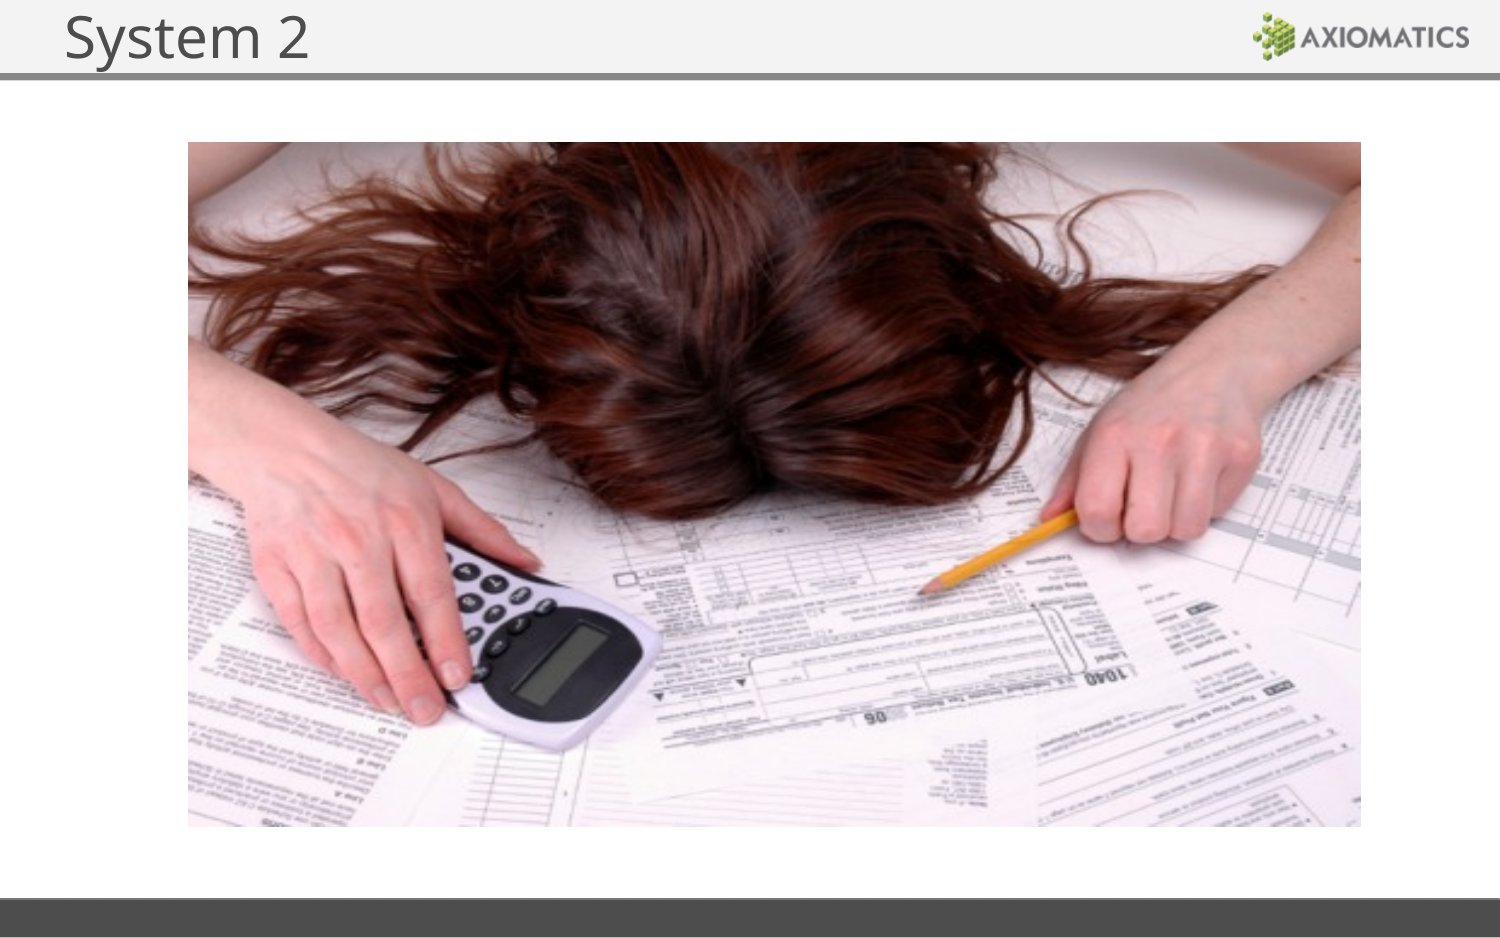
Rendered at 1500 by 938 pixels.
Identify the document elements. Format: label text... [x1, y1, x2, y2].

picture [1436, 12, 1469, 61]
title System 2 [64, 0, 1436, 95]
picture [187, 142, 1361, 828]
